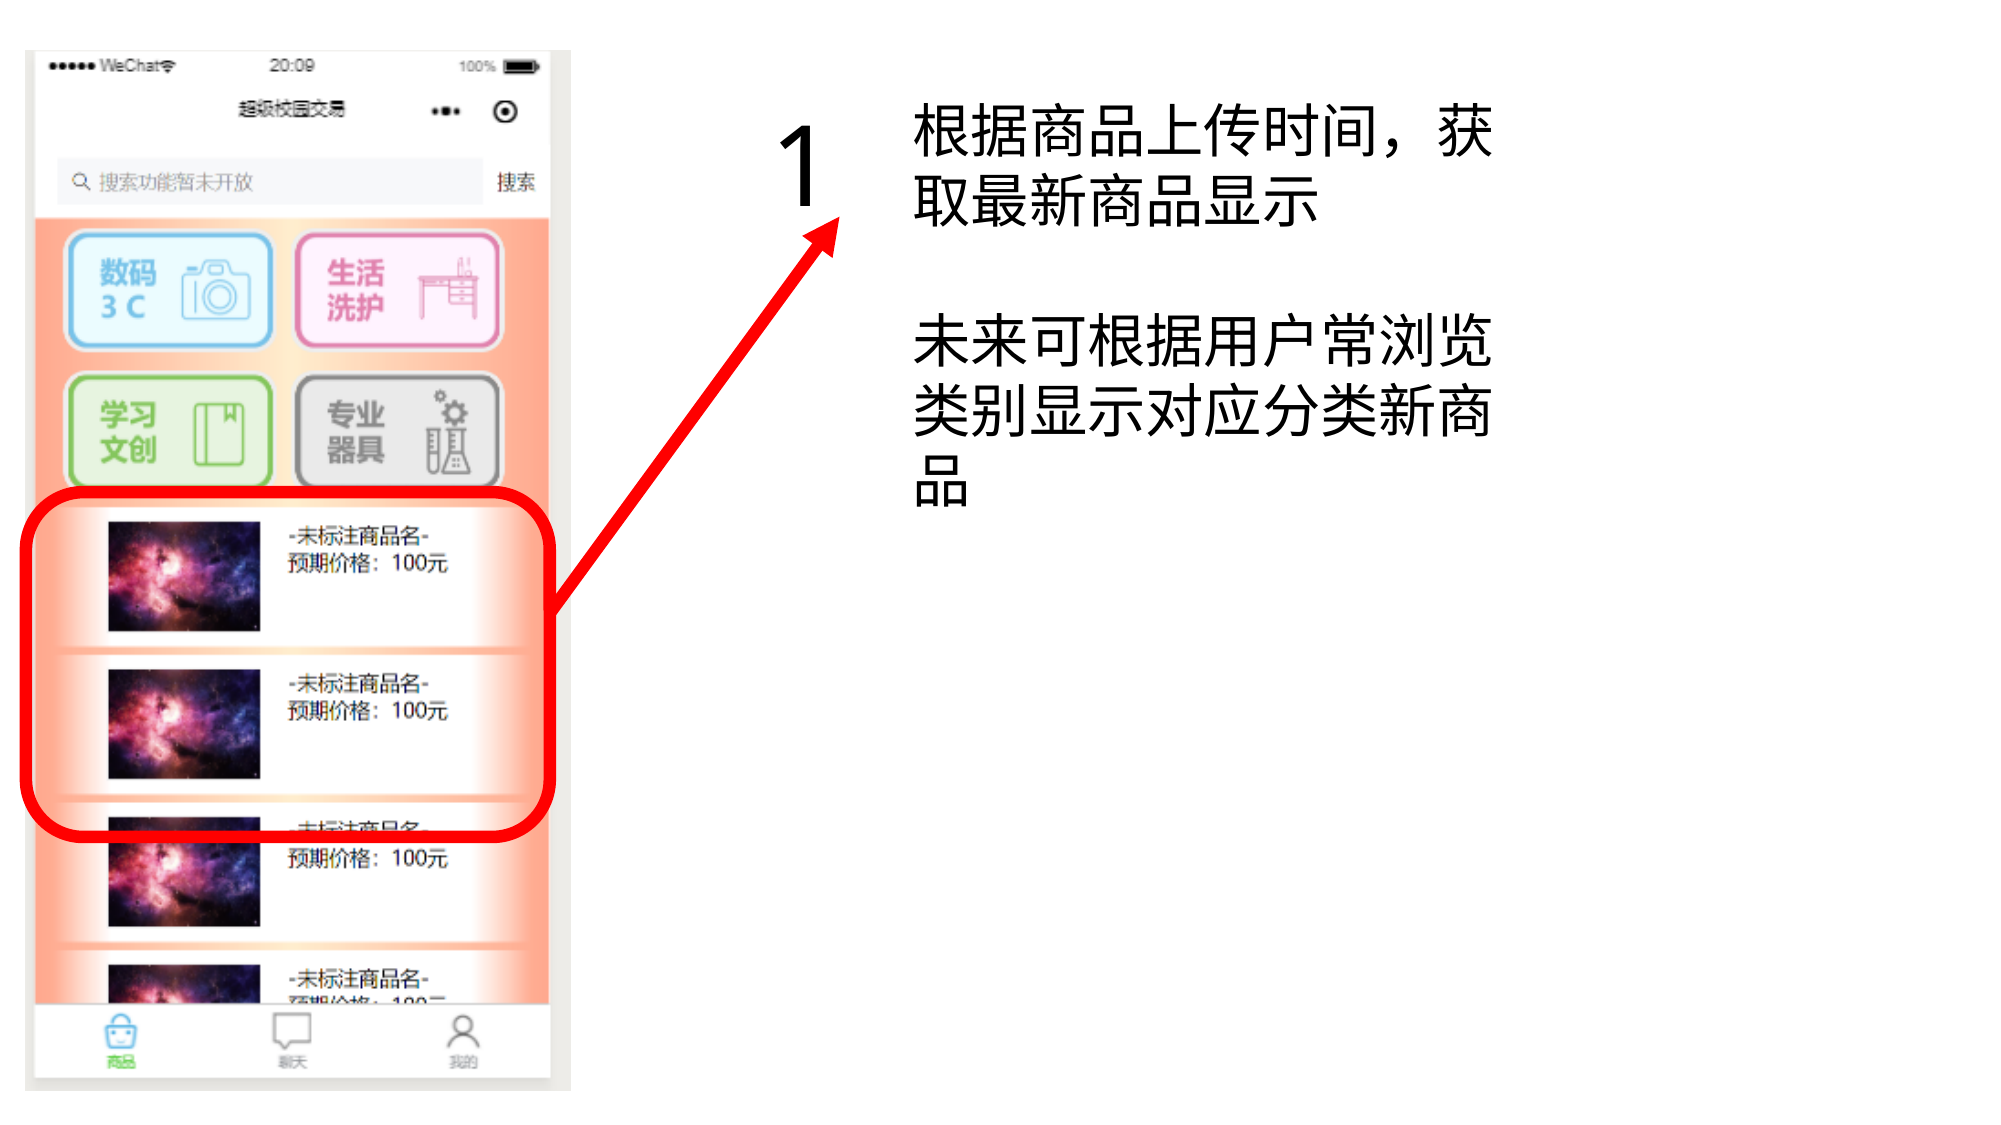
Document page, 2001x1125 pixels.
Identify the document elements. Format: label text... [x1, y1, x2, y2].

text_box 根据商品上传时间，获取最新商品显示 未来可根据用户常浏览类别显示对应分类新商品 [897, 86, 1513, 522]
text_box 1 [754, 86, 840, 216]
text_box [549, 216, 840, 614]
picture [25, 50, 571, 1091]
